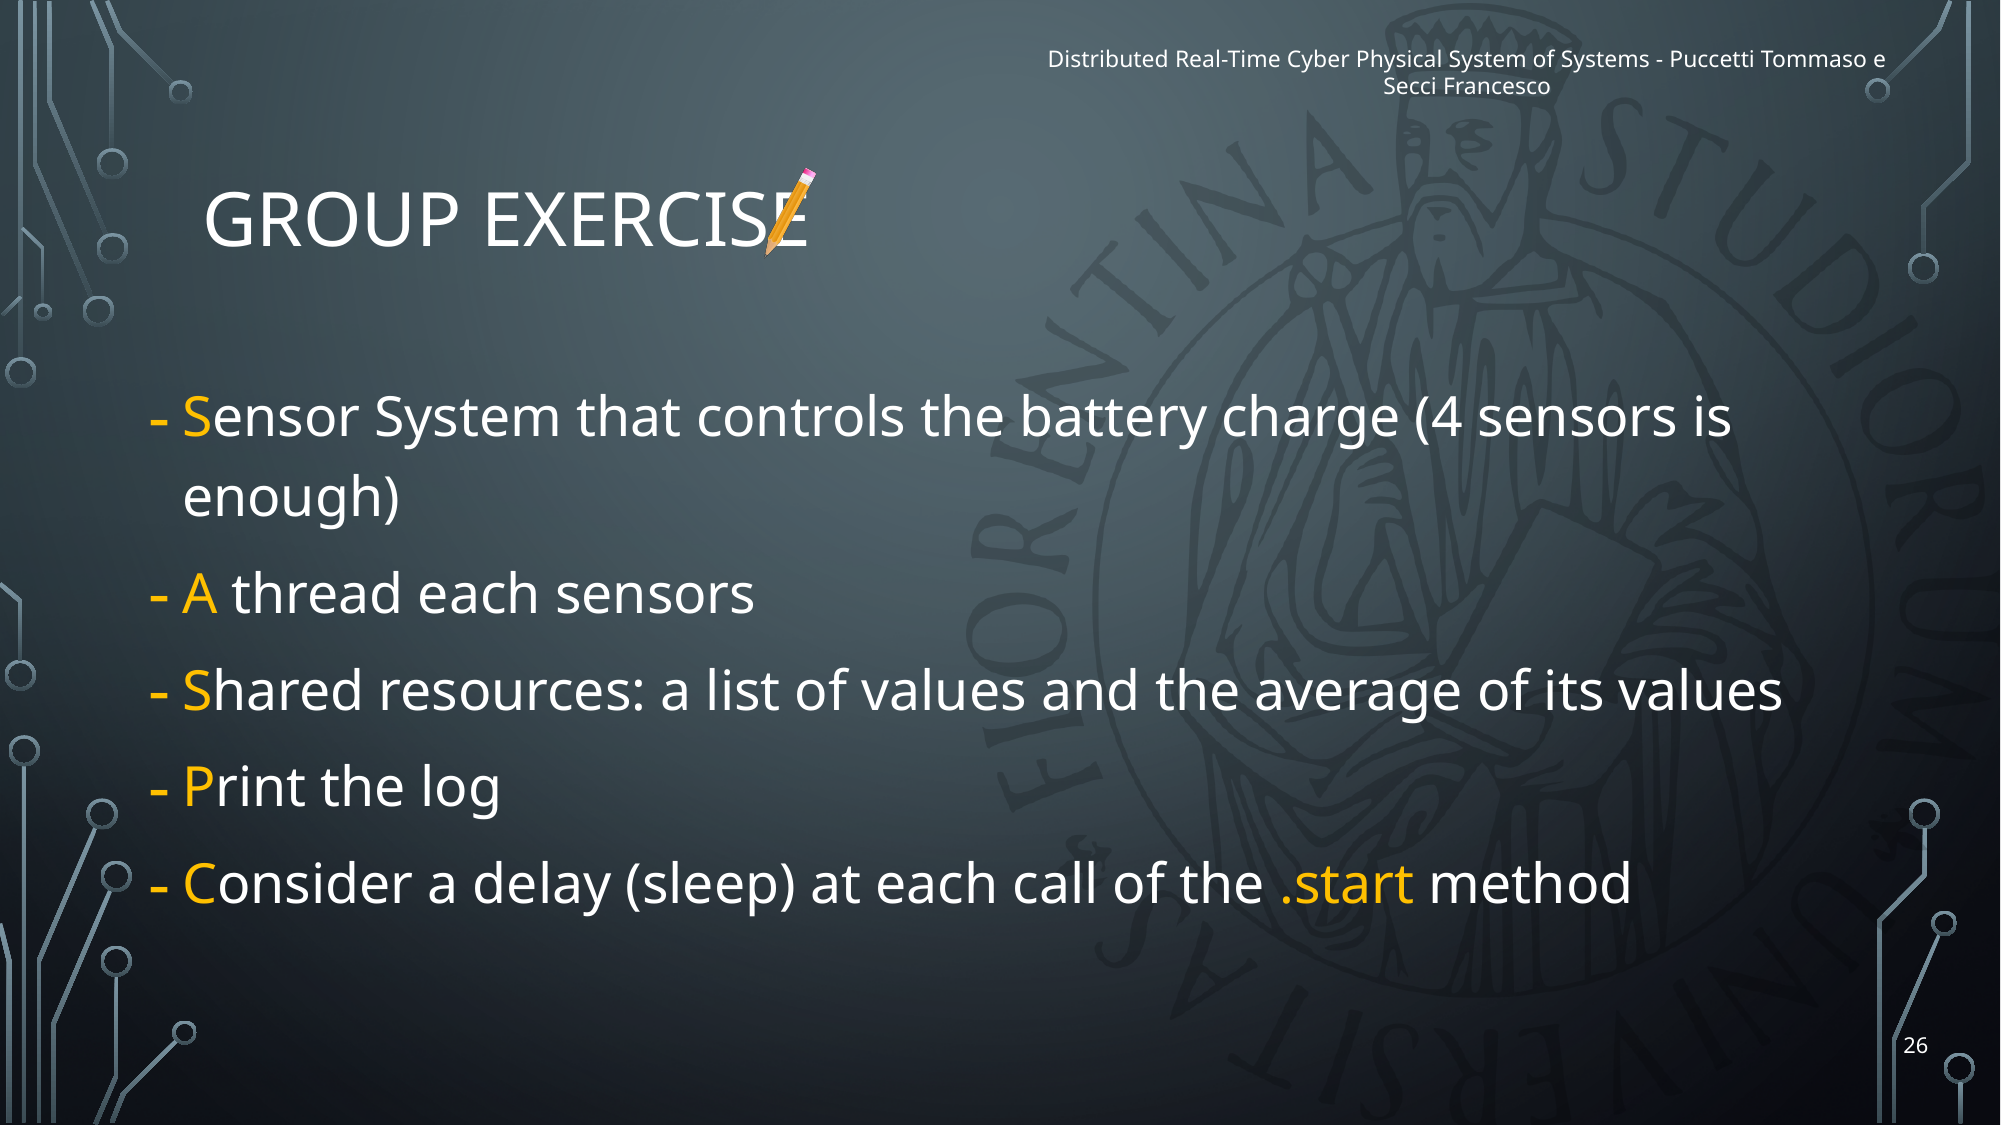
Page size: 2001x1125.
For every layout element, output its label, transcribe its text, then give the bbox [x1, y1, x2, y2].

list Sensor System that controls the battery charge (4 sensors is enough) A thread each sensors Shared resources: a list of values ​​and the average of its values Print the log Consider a delay (sleep) at each call of the .start method [133, 360, 965, 933]
picture [764, 168, 816, 259]
text_box group exercise [187, 101, 965, 344]
picture [965, 2, 2000, 1125]
